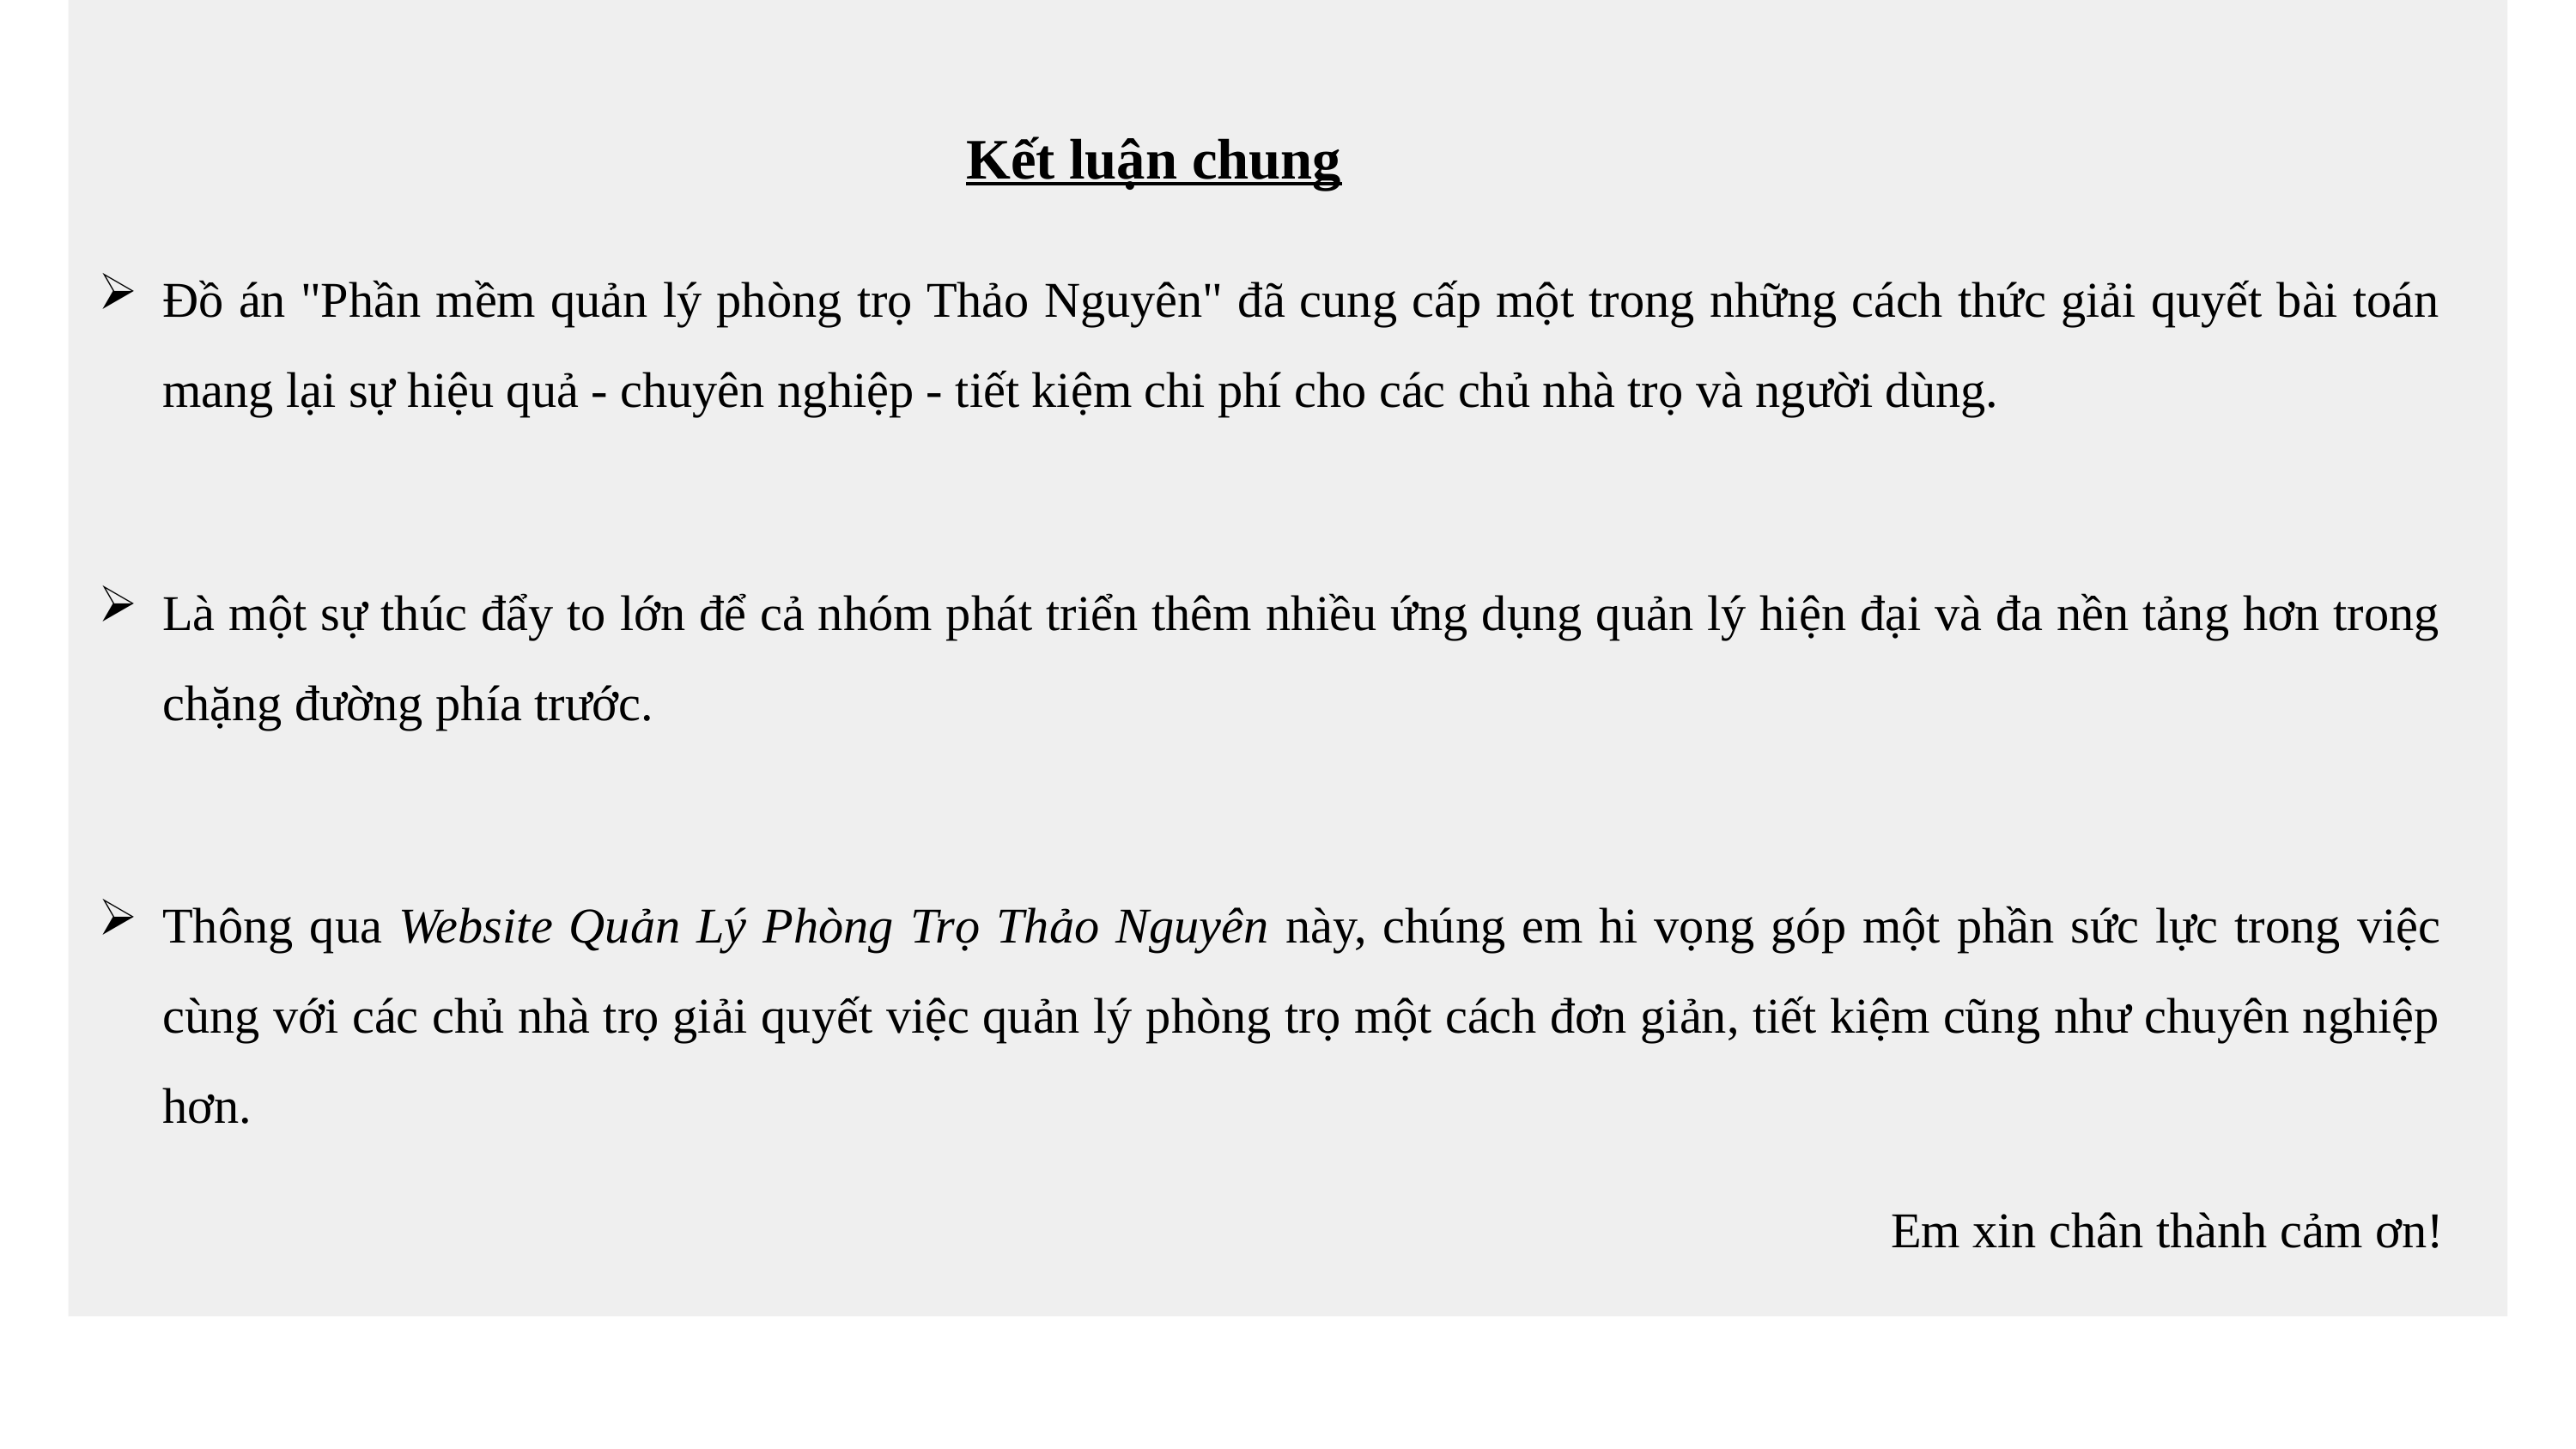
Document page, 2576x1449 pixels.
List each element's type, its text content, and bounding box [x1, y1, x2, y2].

text_box [68, 0, 2508, 1317]
text_box Em xin chân thành cảm ơn! [1878, 1161, 2576, 1369]
text_box Đồ án "Phần mềm quản lý phòng trọ Thảo Nguyên" đã cung cấp một trong những cách thức giải quyết bài toán mang lại sự hiệu quả - chuyên nghiệp - tiết kiệm chi phí cho các chủ nhà trọ và người dùng. Là một sự thúc đẩy to lớn để cả nhóm phát triển thêm nhiều ứng dụng quản lý hiện đại và đa nền tảng hơn trong chặng đường phía trước. Thông qua Website Quản Lý Phòng Trọ Thảo Nguyên này, chúng em hi vọng góp một phần sức lực trong việc cùng với các chủ nhà trọ giải quyết việc quản lý phòng trọ một cách đơn giản, tiết kiệm cũng như chuyên nghiệp hơn. [85, 230, 2454, 1140]
text_box Kết luận chung [965, 87, 2576, 191]
